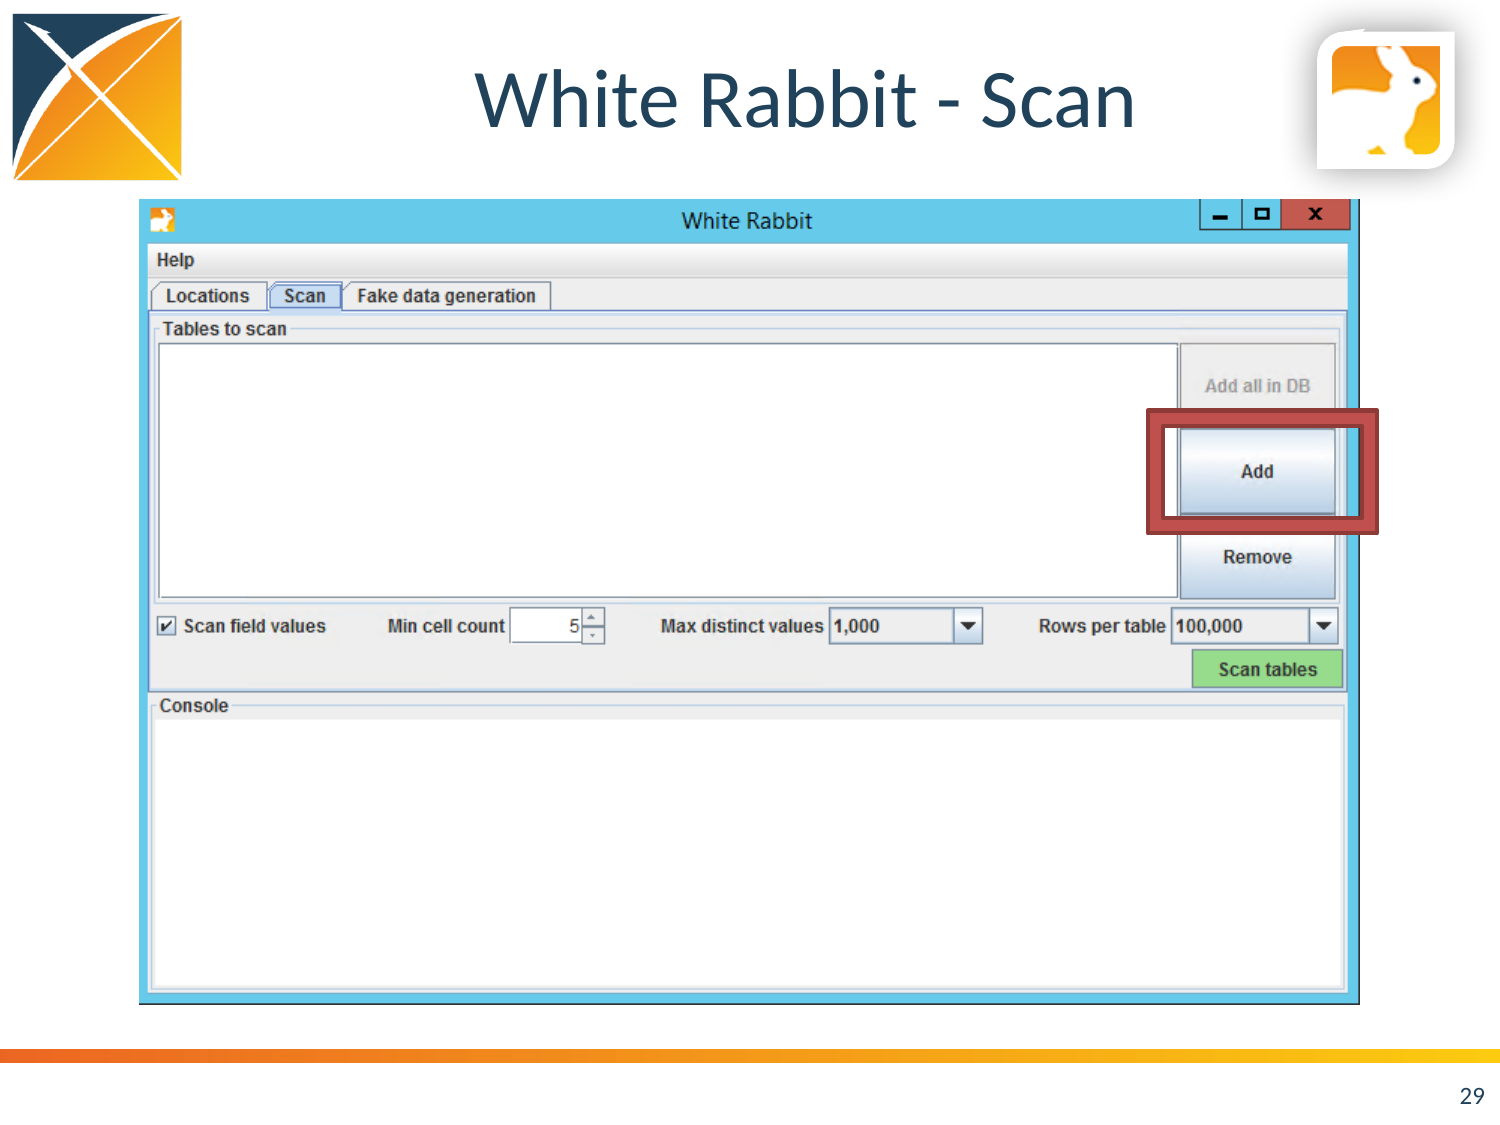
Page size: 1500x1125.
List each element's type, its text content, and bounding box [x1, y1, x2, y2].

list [139, 199, 1361, 1006]
slide_number 29 [1149, 1065, 1500, 1125]
text_box [1365, 408, 1379, 535]
picture [1324, 38, 1448, 162]
title White Rabbit - Scan [187, 24, 1306, 163]
picture [0, 0, 206, 200]
